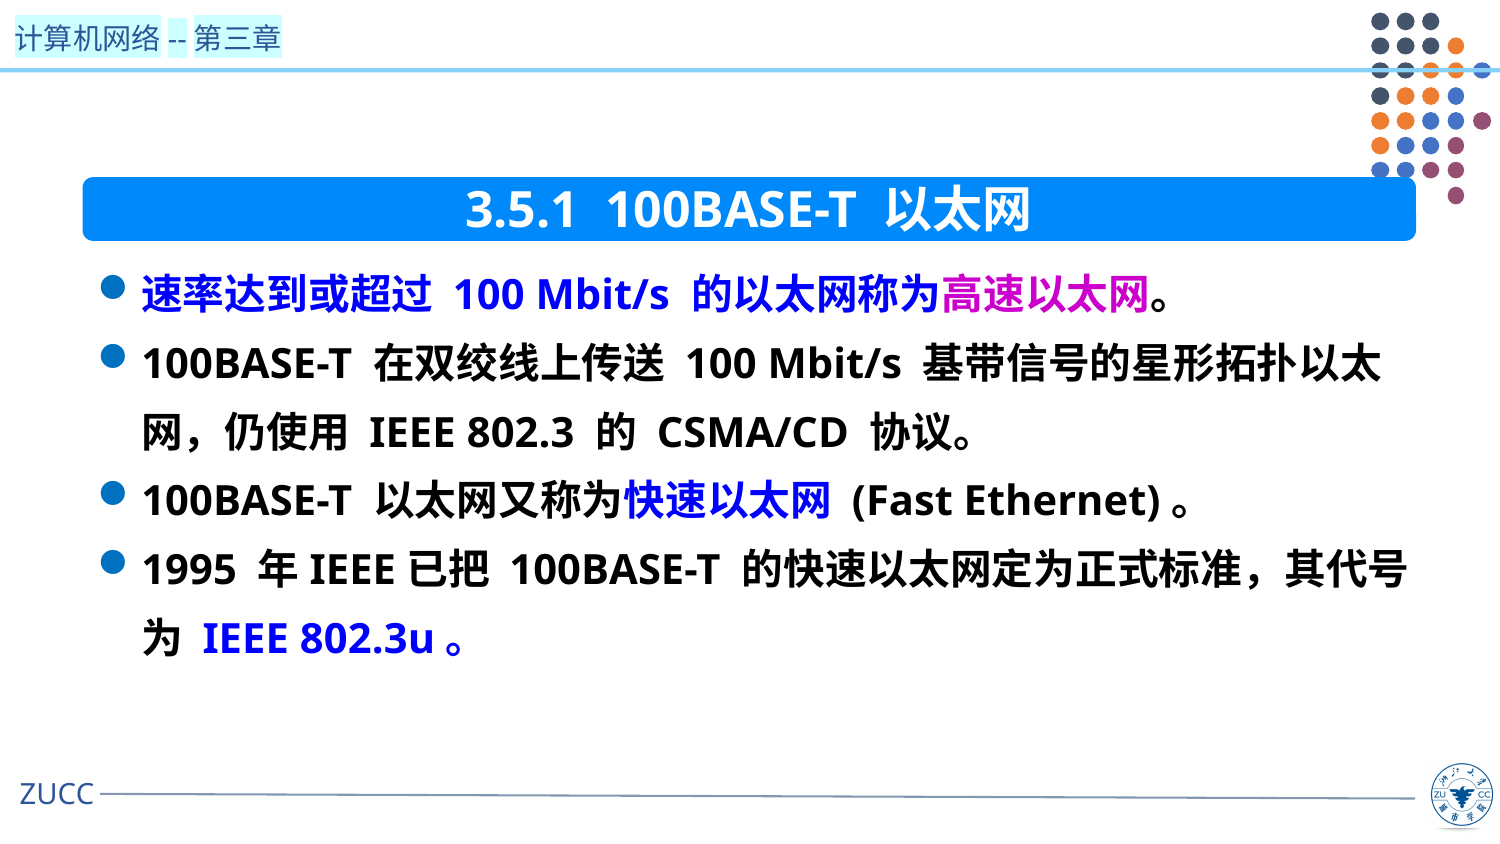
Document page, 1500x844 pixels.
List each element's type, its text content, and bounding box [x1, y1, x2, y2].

text_box 3.5.1 100BASE-T 以太网 [450, 170, 1047, 241]
text_box [82, 177, 450, 241]
text_box [1047, 177, 1417, 241]
text_box 速率达到或超过 100 Mbit/s 的以太网称为高速以太网。 100BASE-T 在双绞线上传送 100 Mbit/s 基带信号的星形拓扑以太网，仍使用 IEEE 802.3 的 CSMA/CD 协议。 100BASE-T 以太网又称为快速以太网 (Fast Ethernet)。 1995 年IEEE已把 100BASE-T 的快速以太网定为正式标准，其代号为 IEEE 802.3u。 [82, 241, 1433, 669]
picture [1415, 750, 1500, 837]
